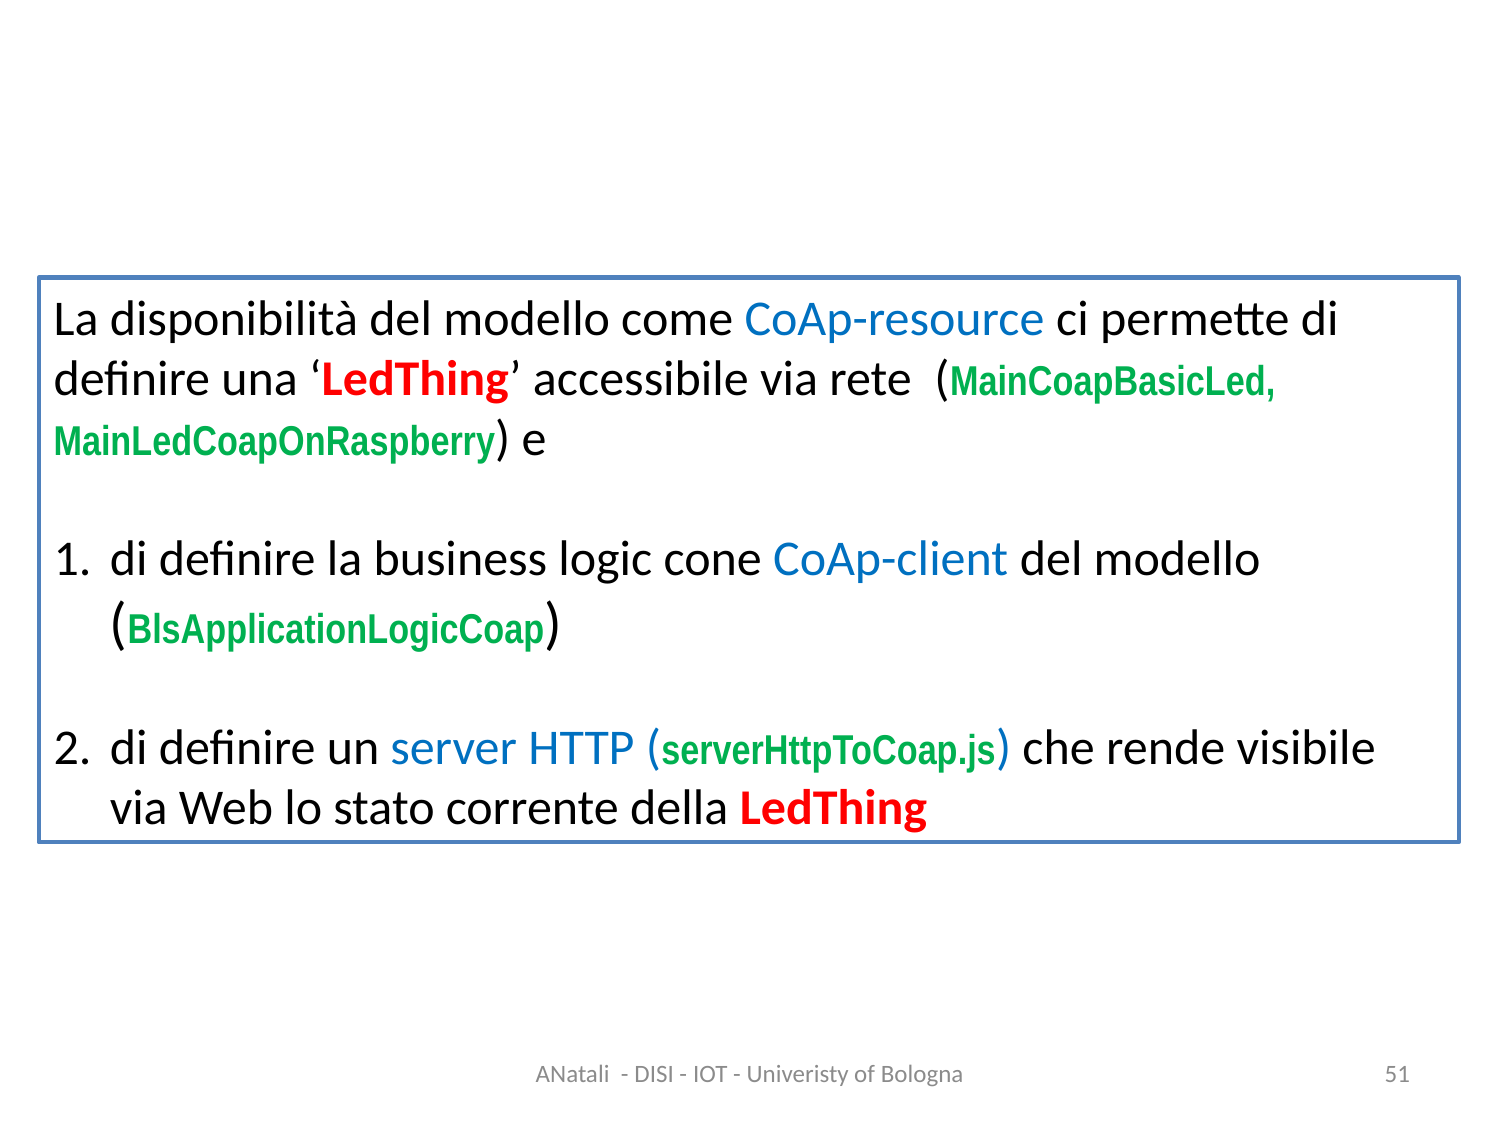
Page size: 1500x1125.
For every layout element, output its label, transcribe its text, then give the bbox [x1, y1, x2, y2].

footer ANatali - DISI - IOT - Univeristy of Bologna [512, 1042, 988, 1103]
text_box La disponibilità del modello come CoAp-resource ci permette di definire una ‘LedThing’ accessibile via rete (MainCoapBasicLed, MainLedCoapOnRaspberry) e di definire la business logic cone CoAp-client del modello (BlsApplicationLogicCoap) di definire un server HTTP (serverHttpToCoap.js) che rende visibile via Web lo stato corrente della LedThing [37, 275, 1461, 844]
slide_number 51 [1074, 1042, 1425, 1103]
